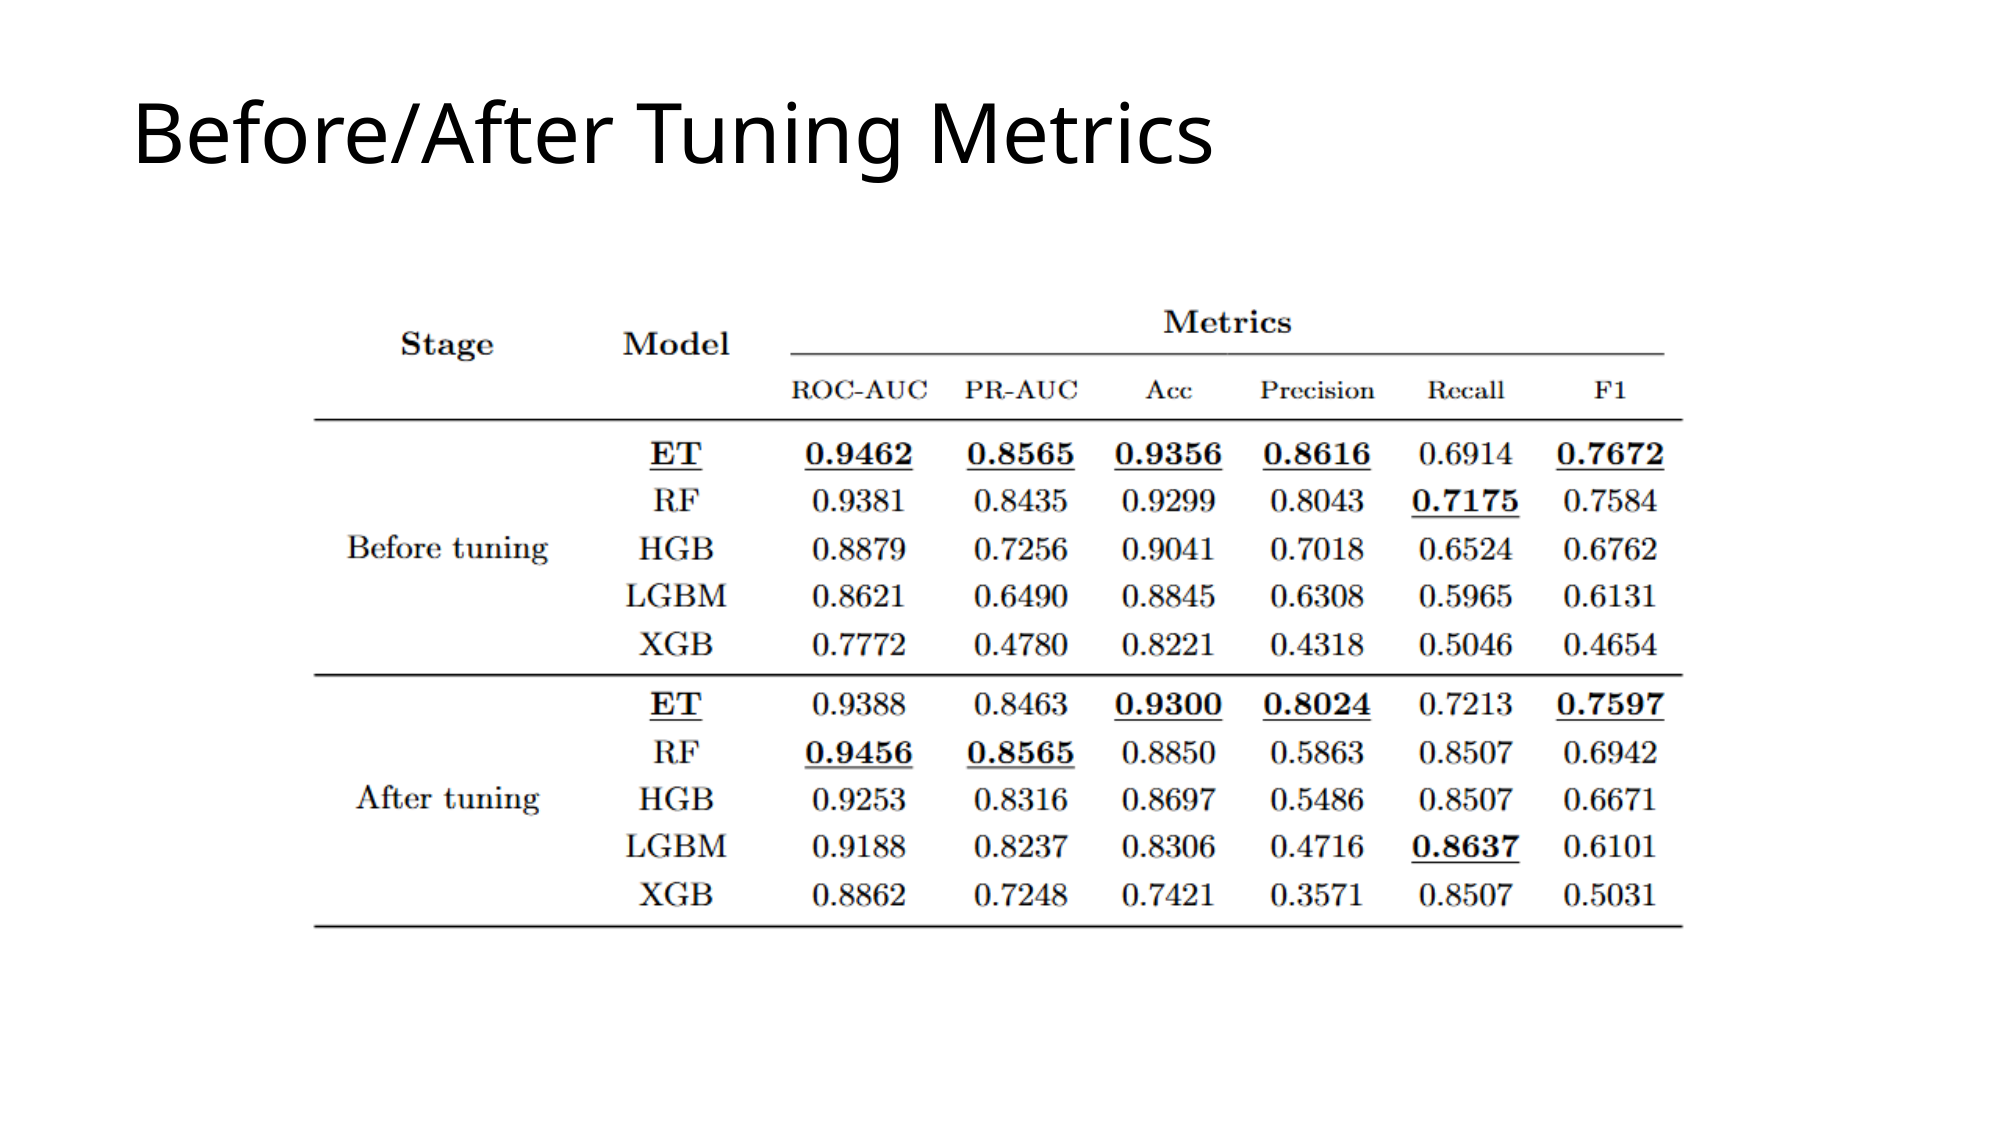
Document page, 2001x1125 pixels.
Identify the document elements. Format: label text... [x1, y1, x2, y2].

text_box Before/After Tuning Metrics [116, 89, 1919, 171]
picture [281, 298, 1718, 962]
